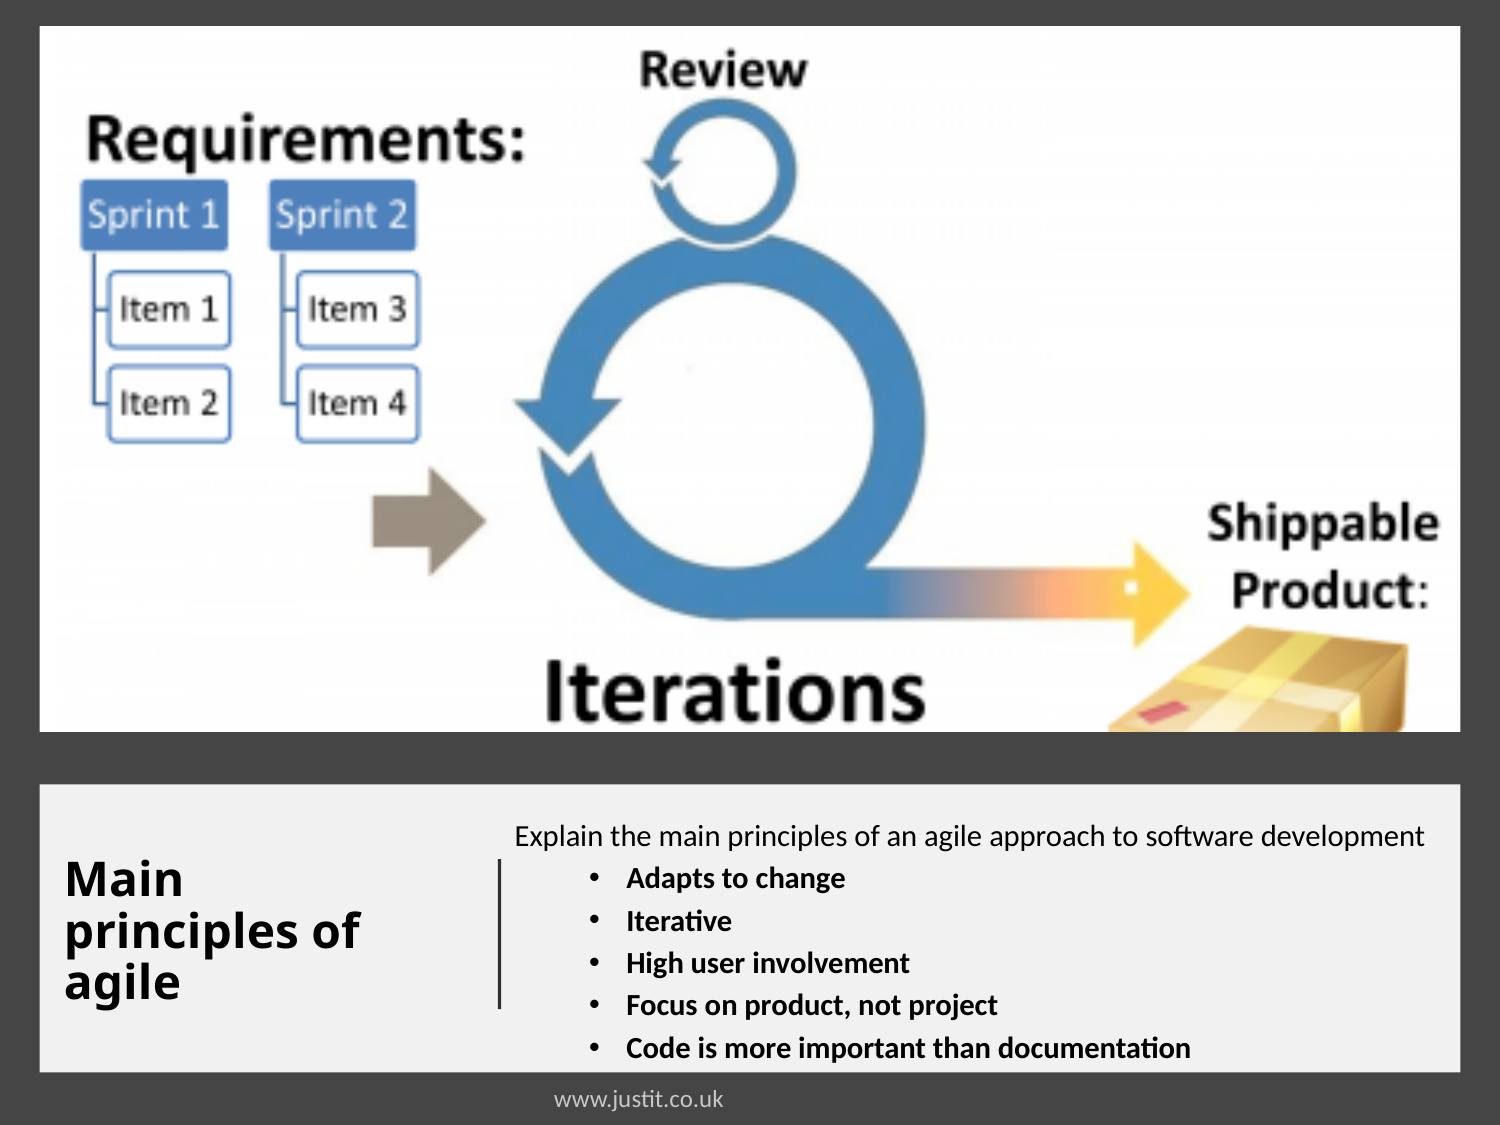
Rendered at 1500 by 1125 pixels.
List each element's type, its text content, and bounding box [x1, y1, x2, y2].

text_box [0, 0, 1500, 1125]
text_box [38, 783, 1461, 1073]
footer www.justit.co.uk [538, 1075, 1102, 1121]
picture [39, 25, 1461, 732]
list Explain the main principles of an agile approach to software development Adapts to change Iterative High user involvement Focus on product, not project Code is more important than documentation [499, 812, 1461, 1099]
title Main principles of agile [49, 822, 405, 1043]
